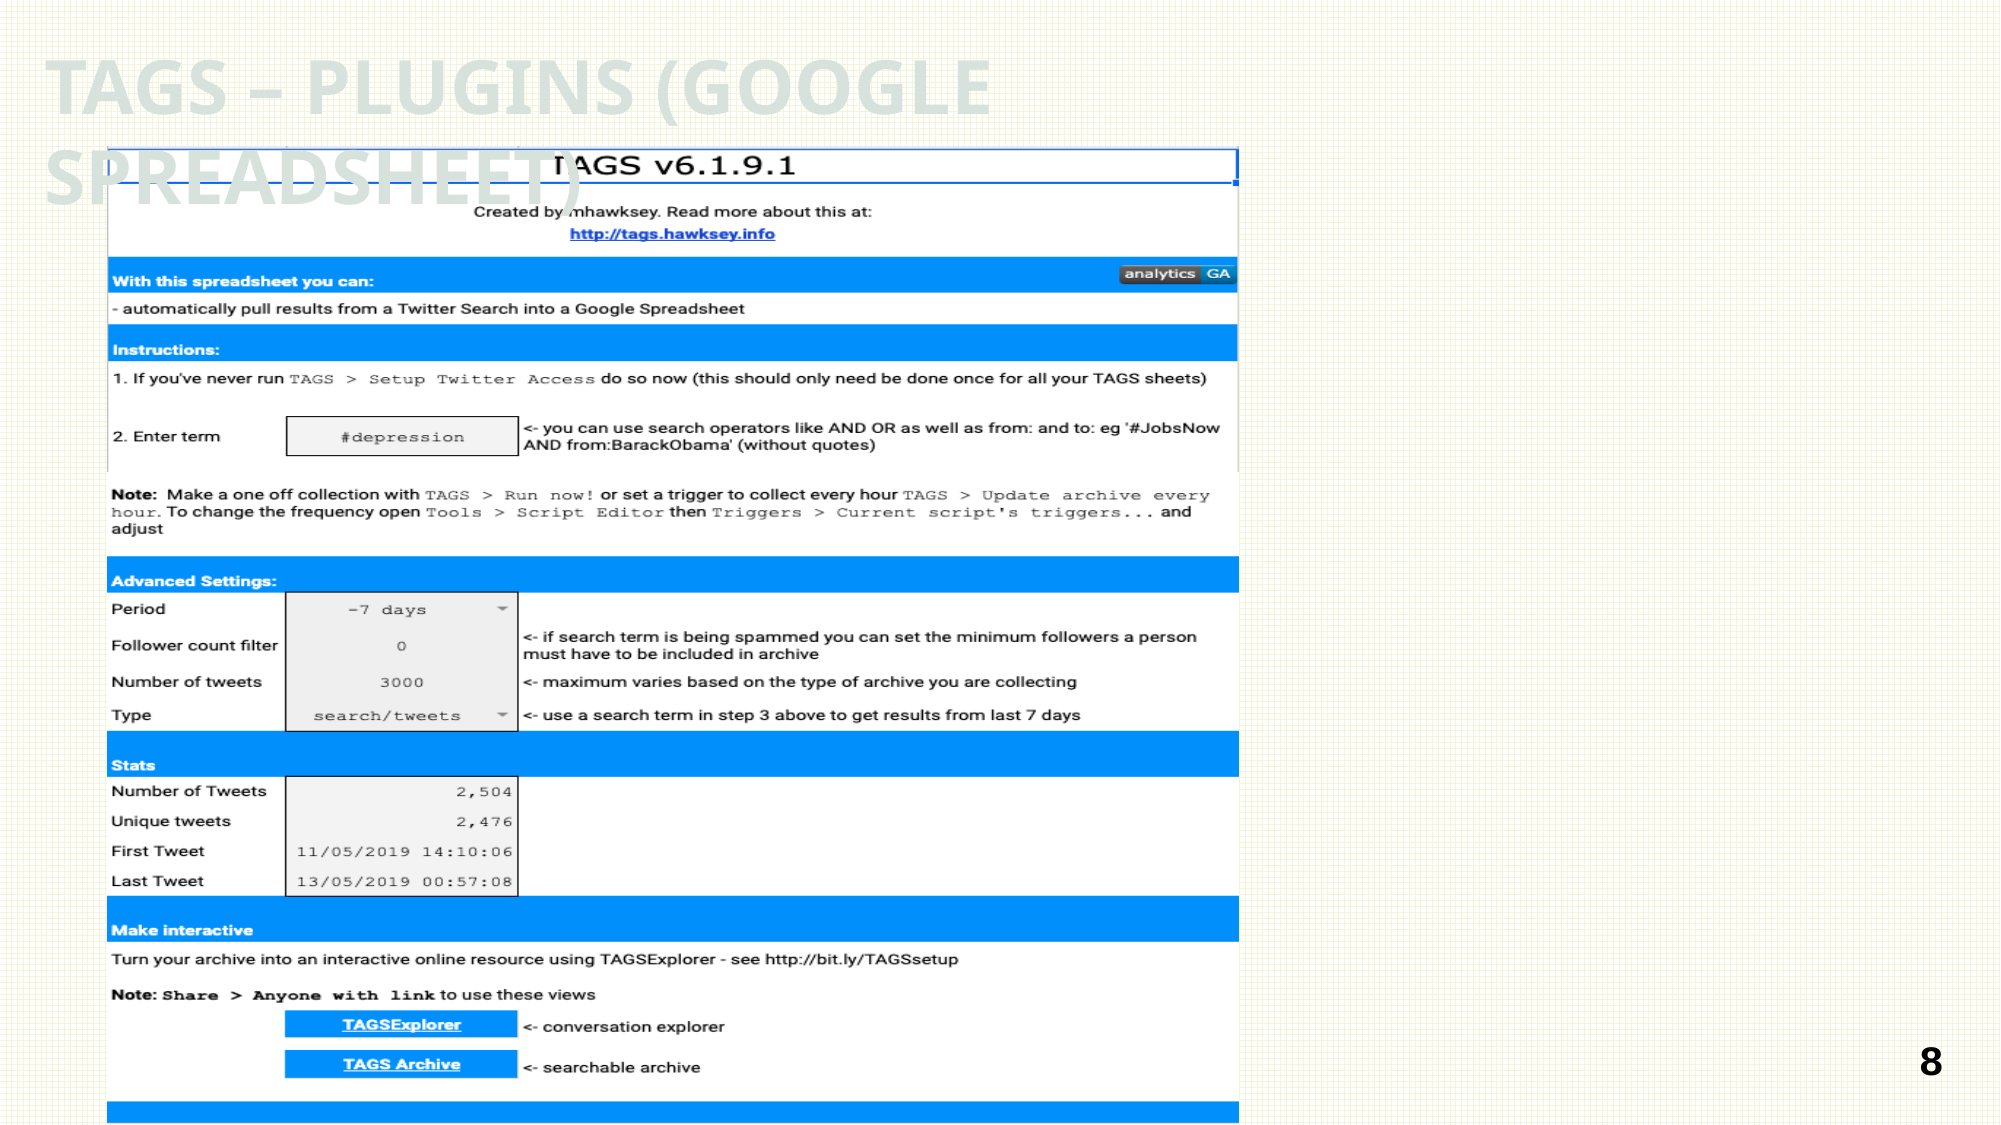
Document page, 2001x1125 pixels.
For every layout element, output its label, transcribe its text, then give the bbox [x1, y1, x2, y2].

slide_number 8 [1886, 1005, 1977, 1092]
picture [107, 145, 1239, 1125]
title TAGS – PLUGINS (GOOGLE SPREADSHEET) [29, 31, 1526, 135]
